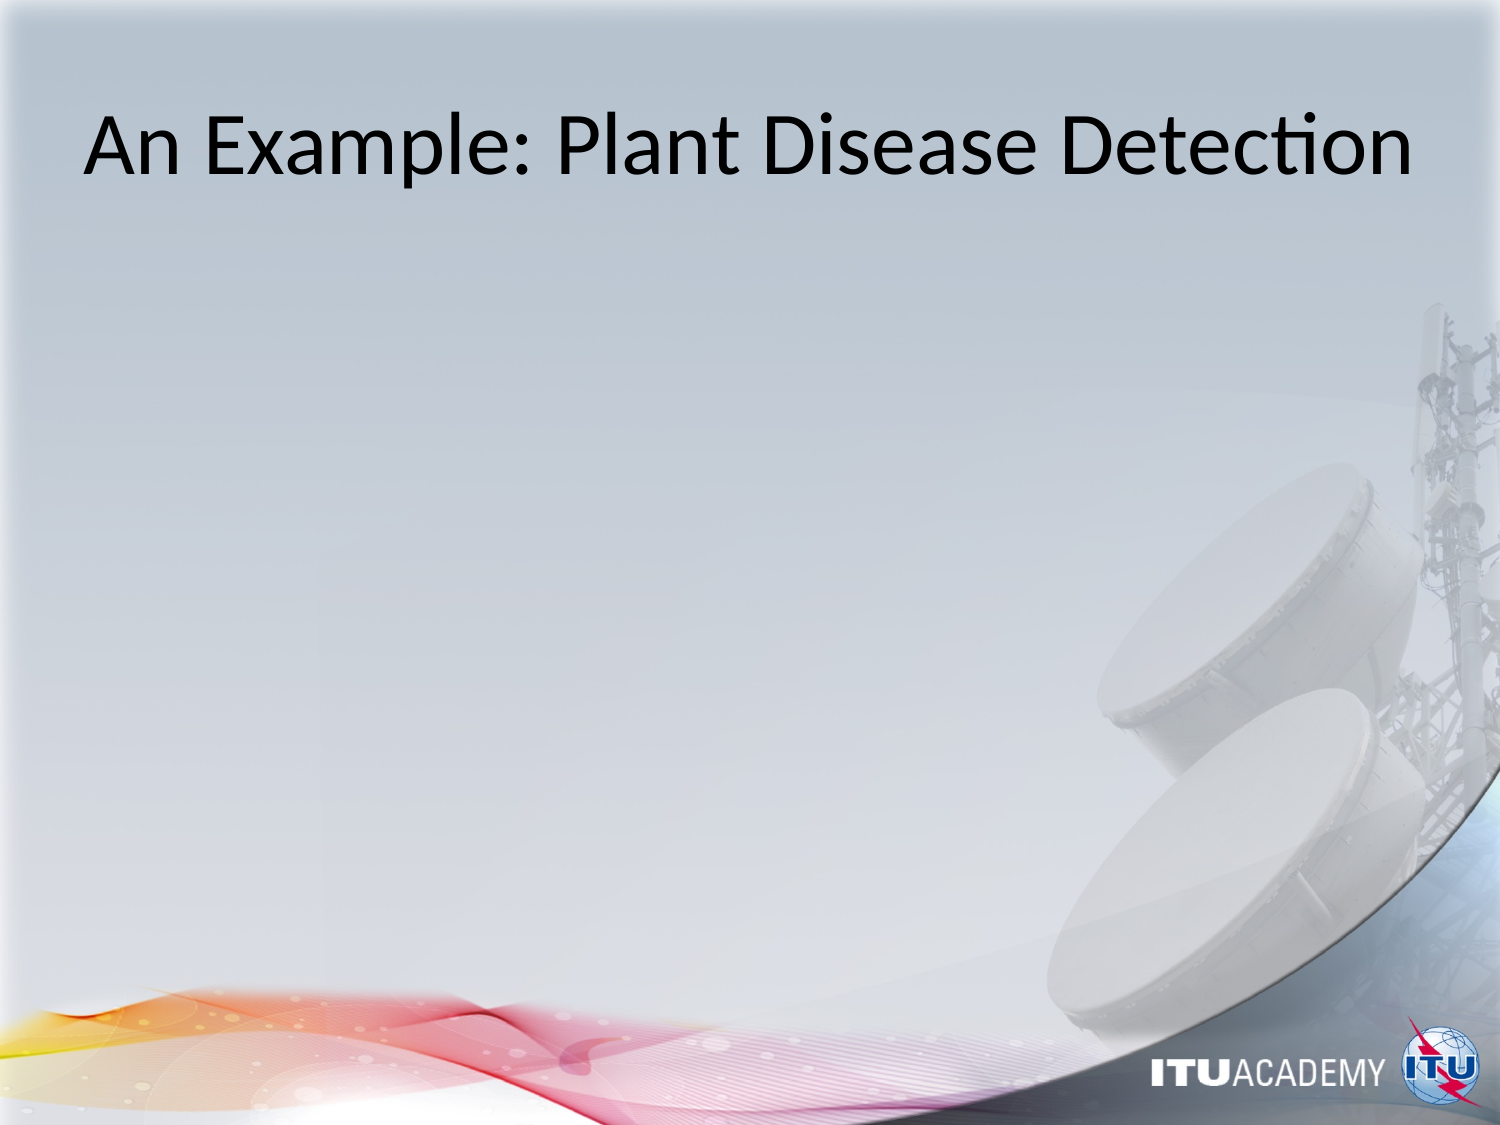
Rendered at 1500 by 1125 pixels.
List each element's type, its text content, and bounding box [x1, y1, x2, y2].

title An Example: Plant Disease Detection [74, 44, 1426, 234]
picture [0, 0, 1500, 1125]
